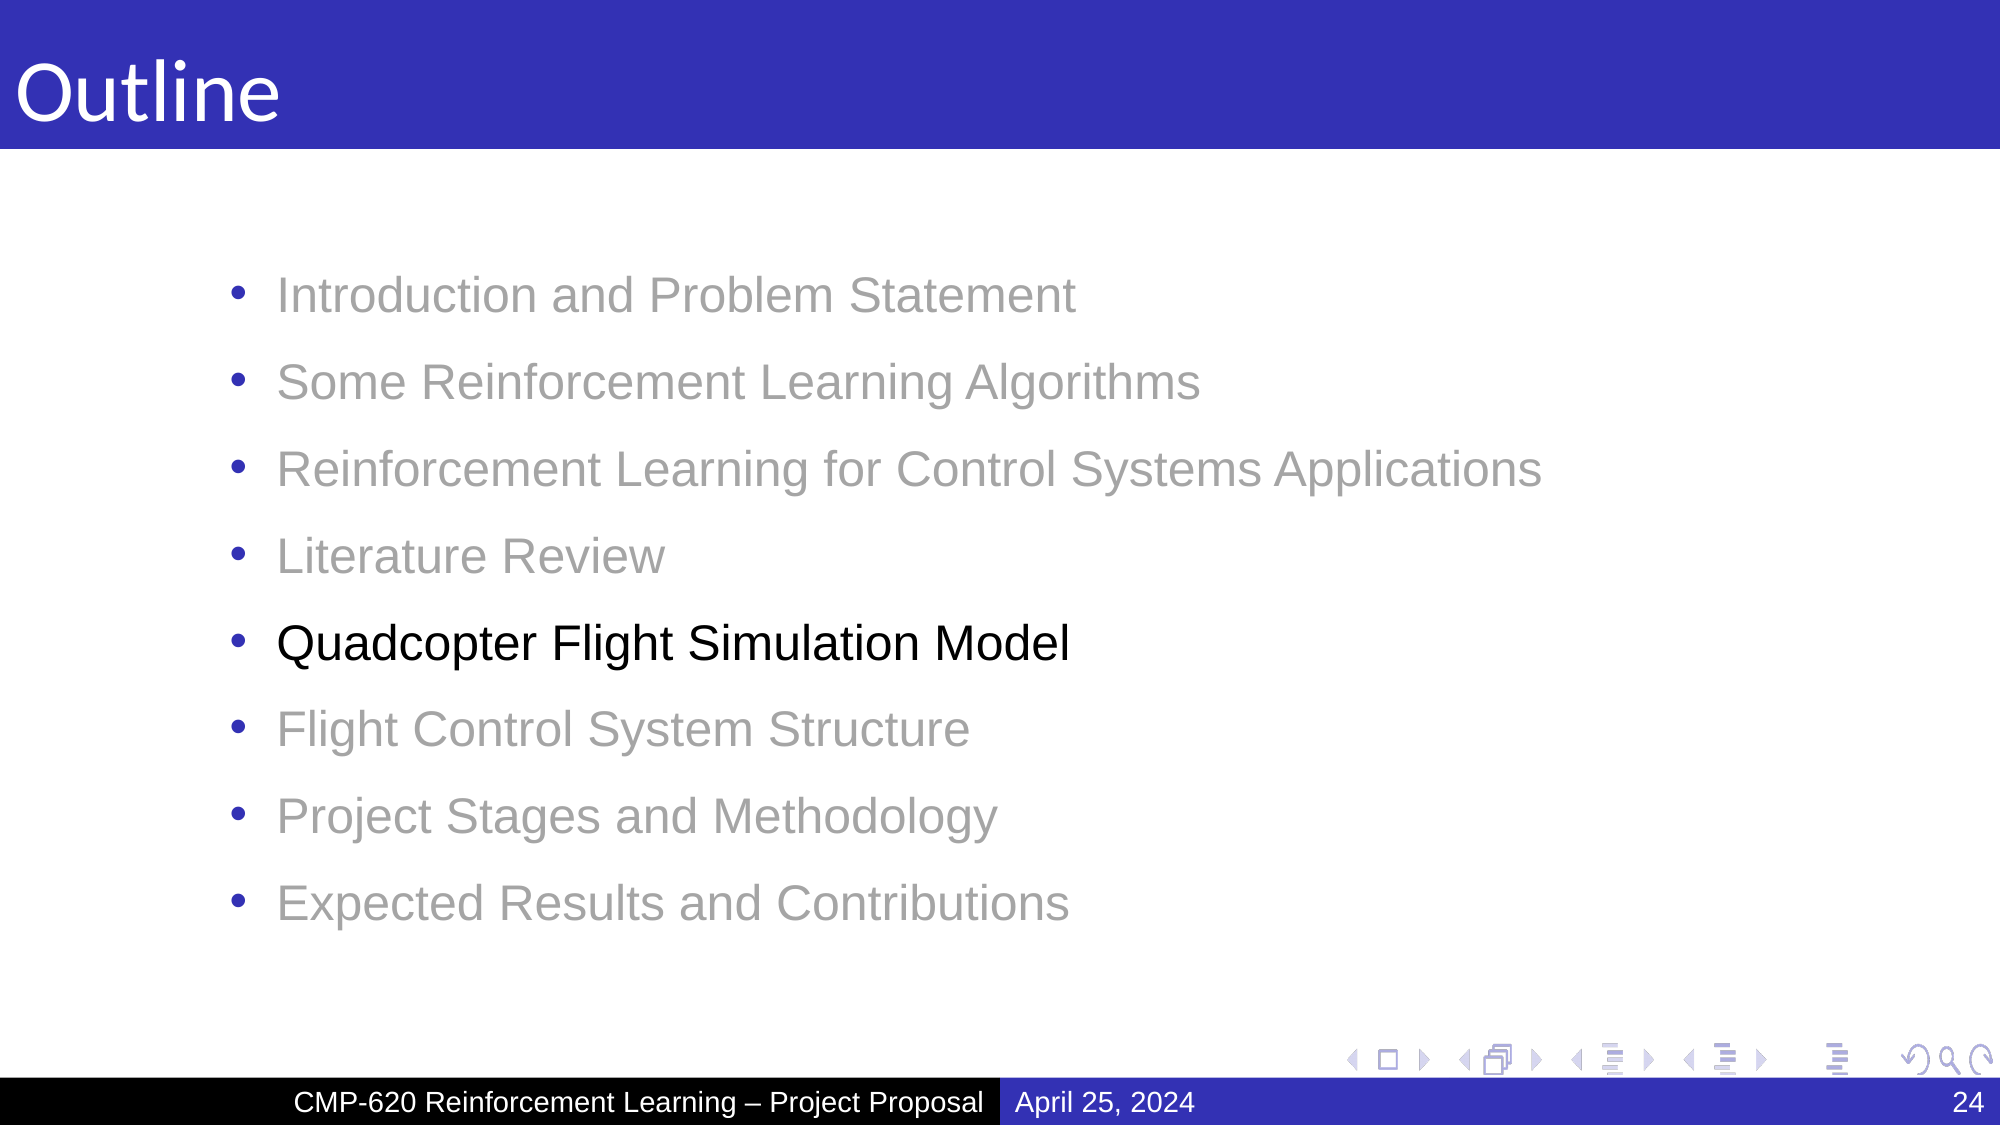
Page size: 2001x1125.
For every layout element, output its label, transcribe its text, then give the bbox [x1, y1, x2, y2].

slide_number 24 [1449, 1077, 2000, 1125]
list Introduction and Problem Statement Some Reinforcement Learning Algorithms Reinforcement Learning for Control Systems Applications Literature Review Quadcopter Flight Simulation Model Flight Control System Structure Project Stages and Methodology Expected Results and Contributions [214, 249, 1956, 993]
title Outline [0, 0, 2000, 149]
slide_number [1000, 1077, 1449, 1125]
picture [1345, 1038, 1993, 1075]
footer CMP-620 Reinforcement Learning – Project Proposal [0, 1077, 1000, 1125]
